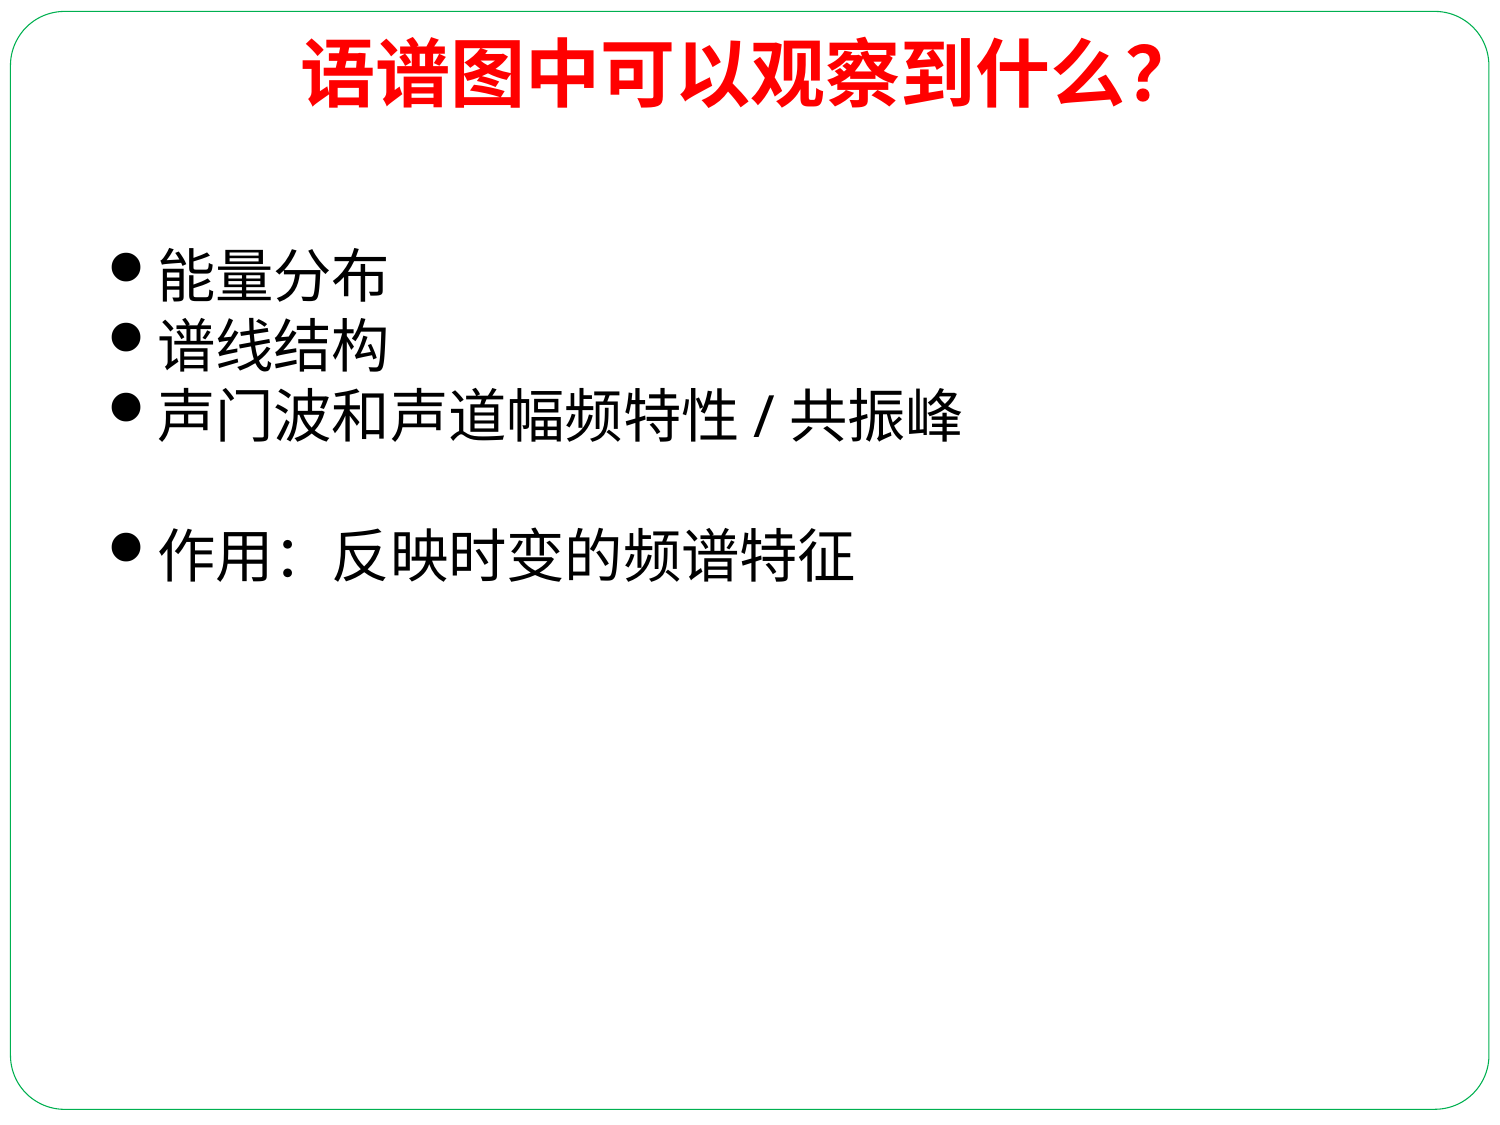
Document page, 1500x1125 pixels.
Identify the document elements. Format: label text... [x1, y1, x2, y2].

text_box 能量分布 谱线结构 声门波和声道幅频特性/共振峰 作用：反映时变的频谱特征 [92, 231, 1406, 932]
text_box 语谱图中可以观察到什么？ [94, 19, 1407, 170]
